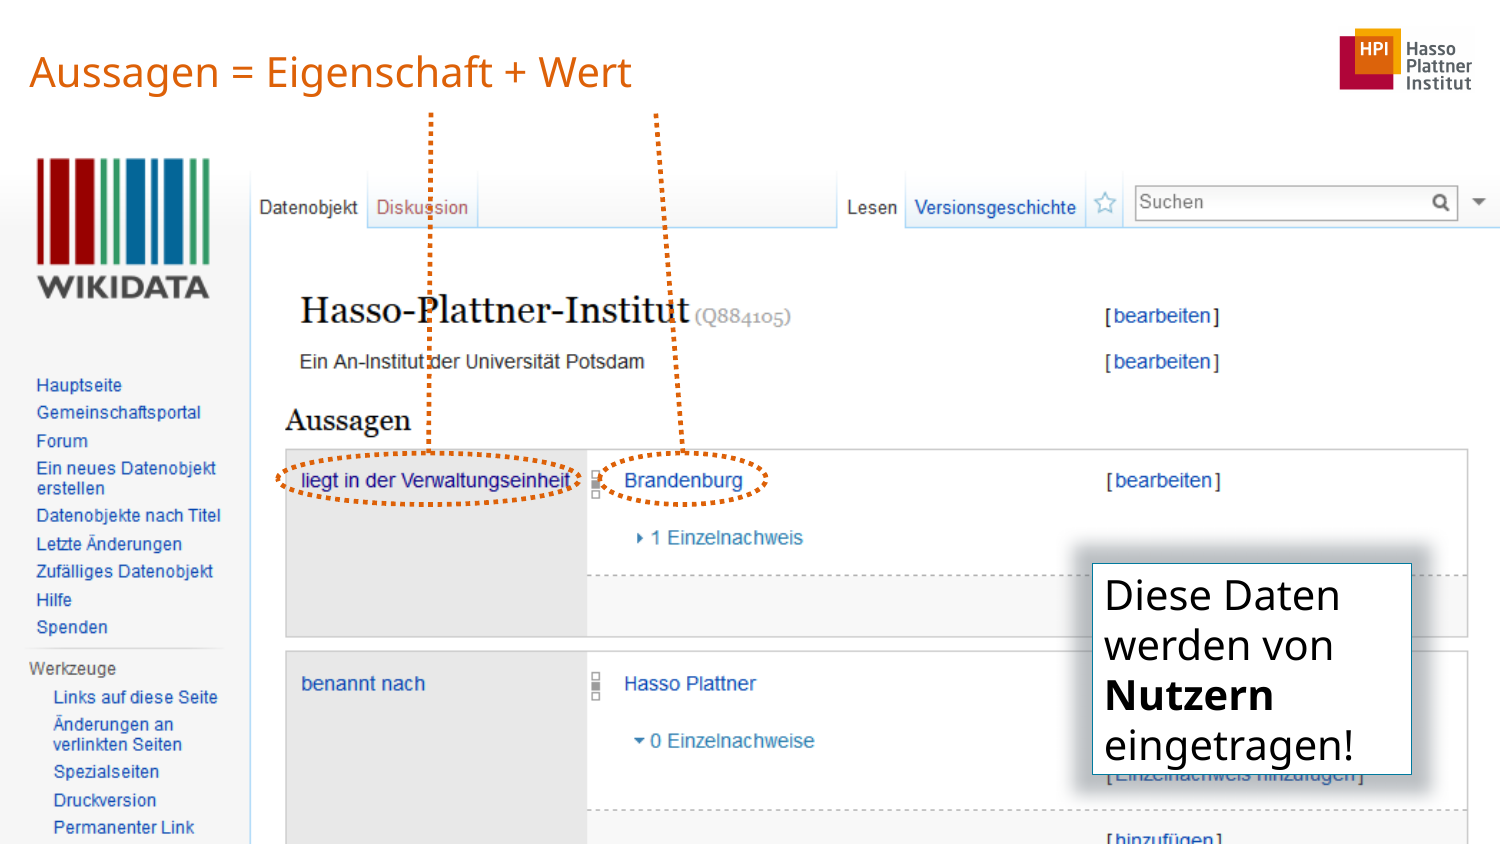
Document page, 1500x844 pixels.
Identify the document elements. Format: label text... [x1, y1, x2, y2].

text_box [655, 108, 684, 454]
picture [1338, 26, 1475, 93]
picture [0, 114, 1500, 844]
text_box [428, 108, 432, 454]
title Aussagen = Eigenschaft + Wert [29, 38, 1312, 113]
